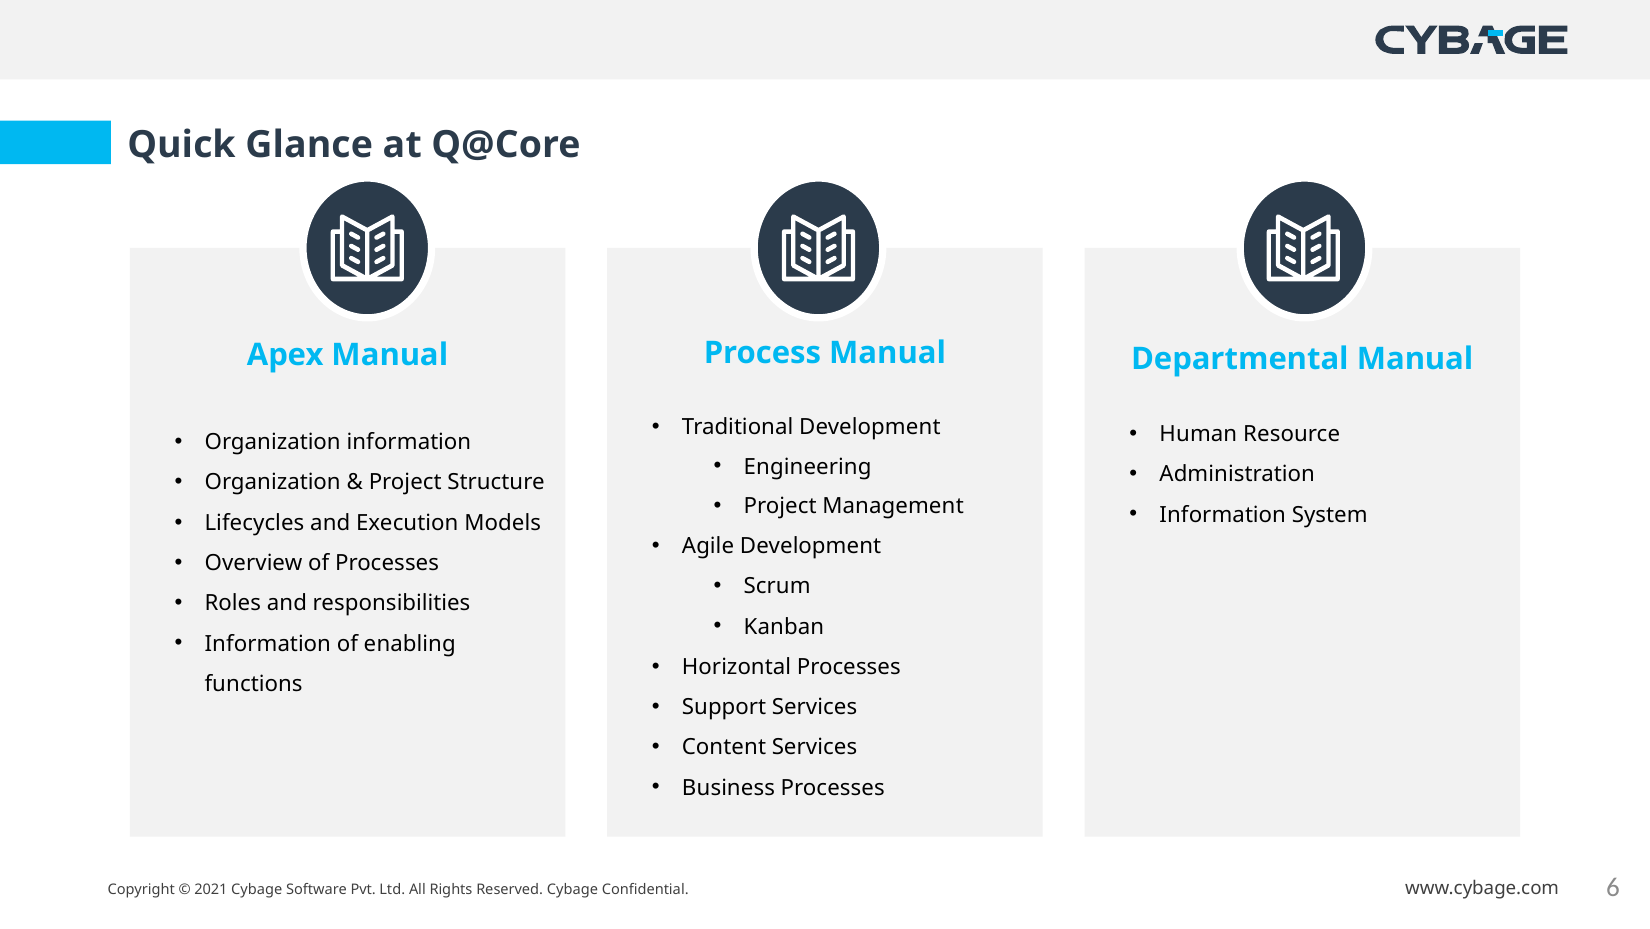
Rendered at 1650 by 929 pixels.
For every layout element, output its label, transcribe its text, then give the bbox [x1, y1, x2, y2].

text_box [128, 246, 567, 839]
text_box [752, 175, 885, 320]
slide_number 6 [1567, 860, 1637, 910]
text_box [781, 214, 856, 282]
text_box [1082, 246, 1522, 839]
text_box [0, 118, 110, 166]
text_box [1238, 175, 1371, 320]
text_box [1266, 214, 1341, 282]
text_box Process Manual Traditional Development Engineering Project Management Agile Development Scrum Kanban Horizontal Processes Support Services Content Services Business Processes [607, 325, 1043, 807]
text_box Apex Manual Organization information Organization & Project Structure Lifecycles and Execution Models Overview of Processes Roles and responsibilities Information of enabling functions [129, 327, 566, 703]
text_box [330, 214, 405, 282]
text_box [605, 246, 1045, 839]
text_box Departmental Manual Human Resource Administration Information System [1084, 331, 1521, 534]
text_box Quick Glance at Q@Core [110, 104, 775, 180]
text_box [300, 175, 434, 320]
